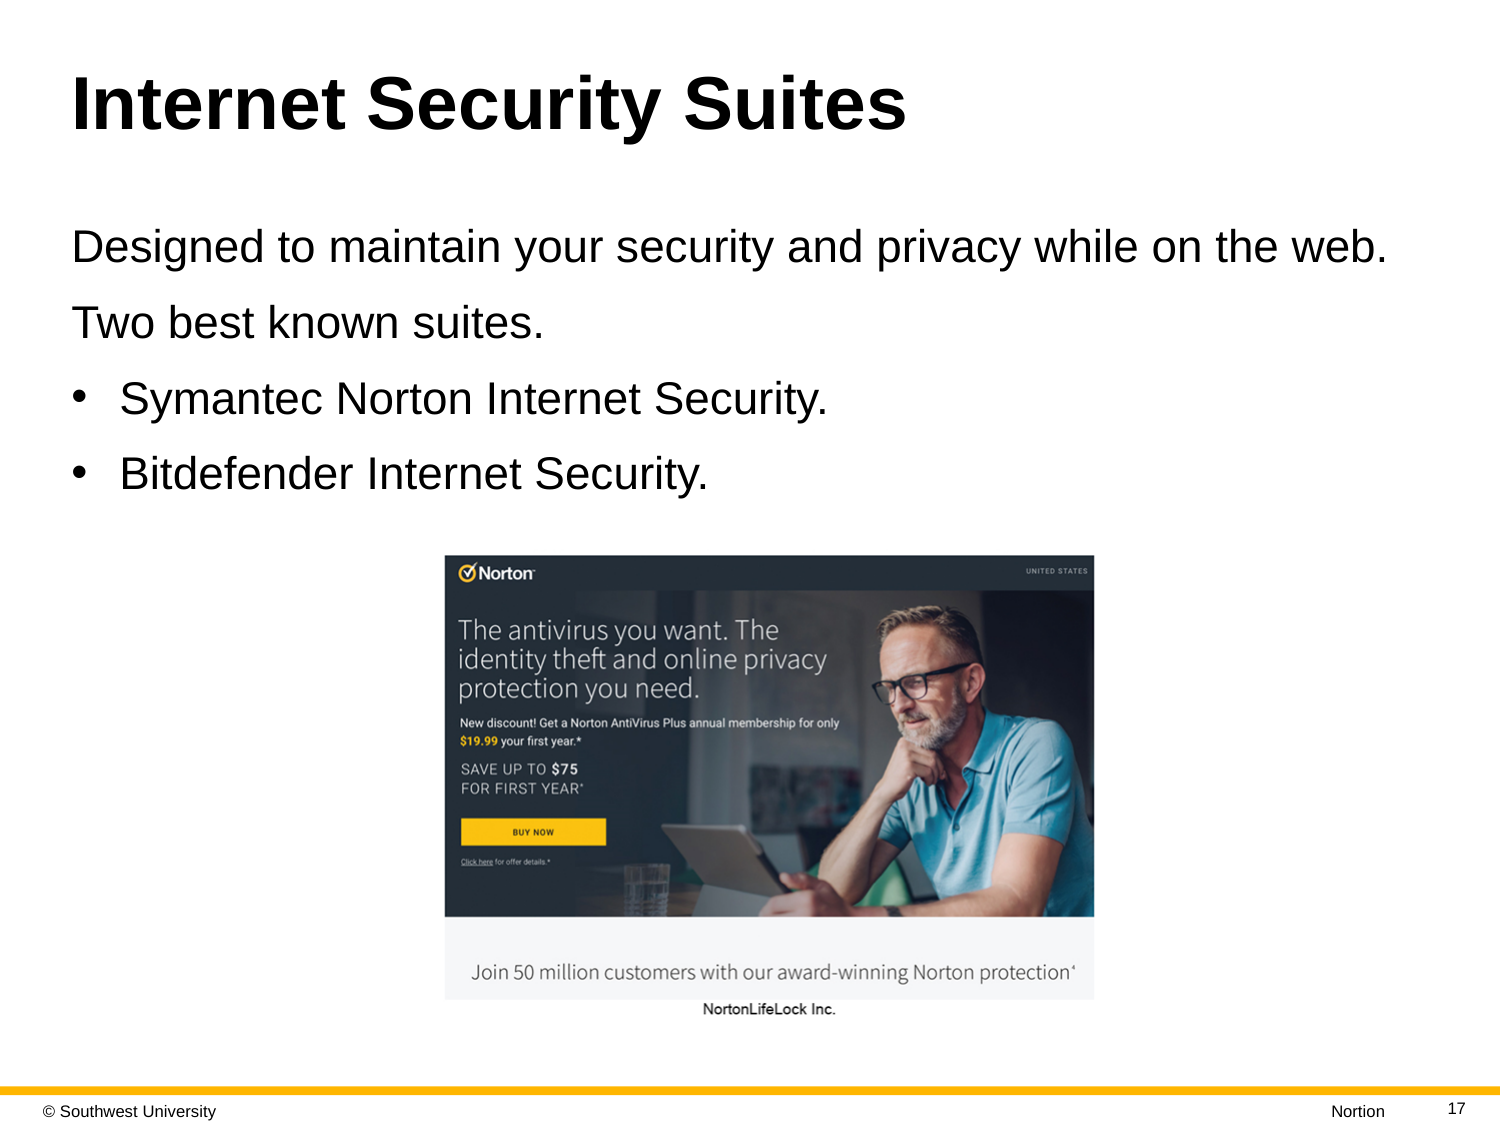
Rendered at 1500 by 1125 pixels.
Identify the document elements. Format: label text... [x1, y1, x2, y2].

list Nortion [256, 1096, 1400, 1125]
title Internet Security Suites [56, 38, 1444, 173]
list Designed to maintain your security and privacy while on the web. Two best known suites. Symantec Norton Internet Security. Bitdefender Internet Security. [56, 209, 1444, 520]
slide_number 17 [1415, 1094, 1474, 1122]
picture [443, 549, 1096, 1016]
